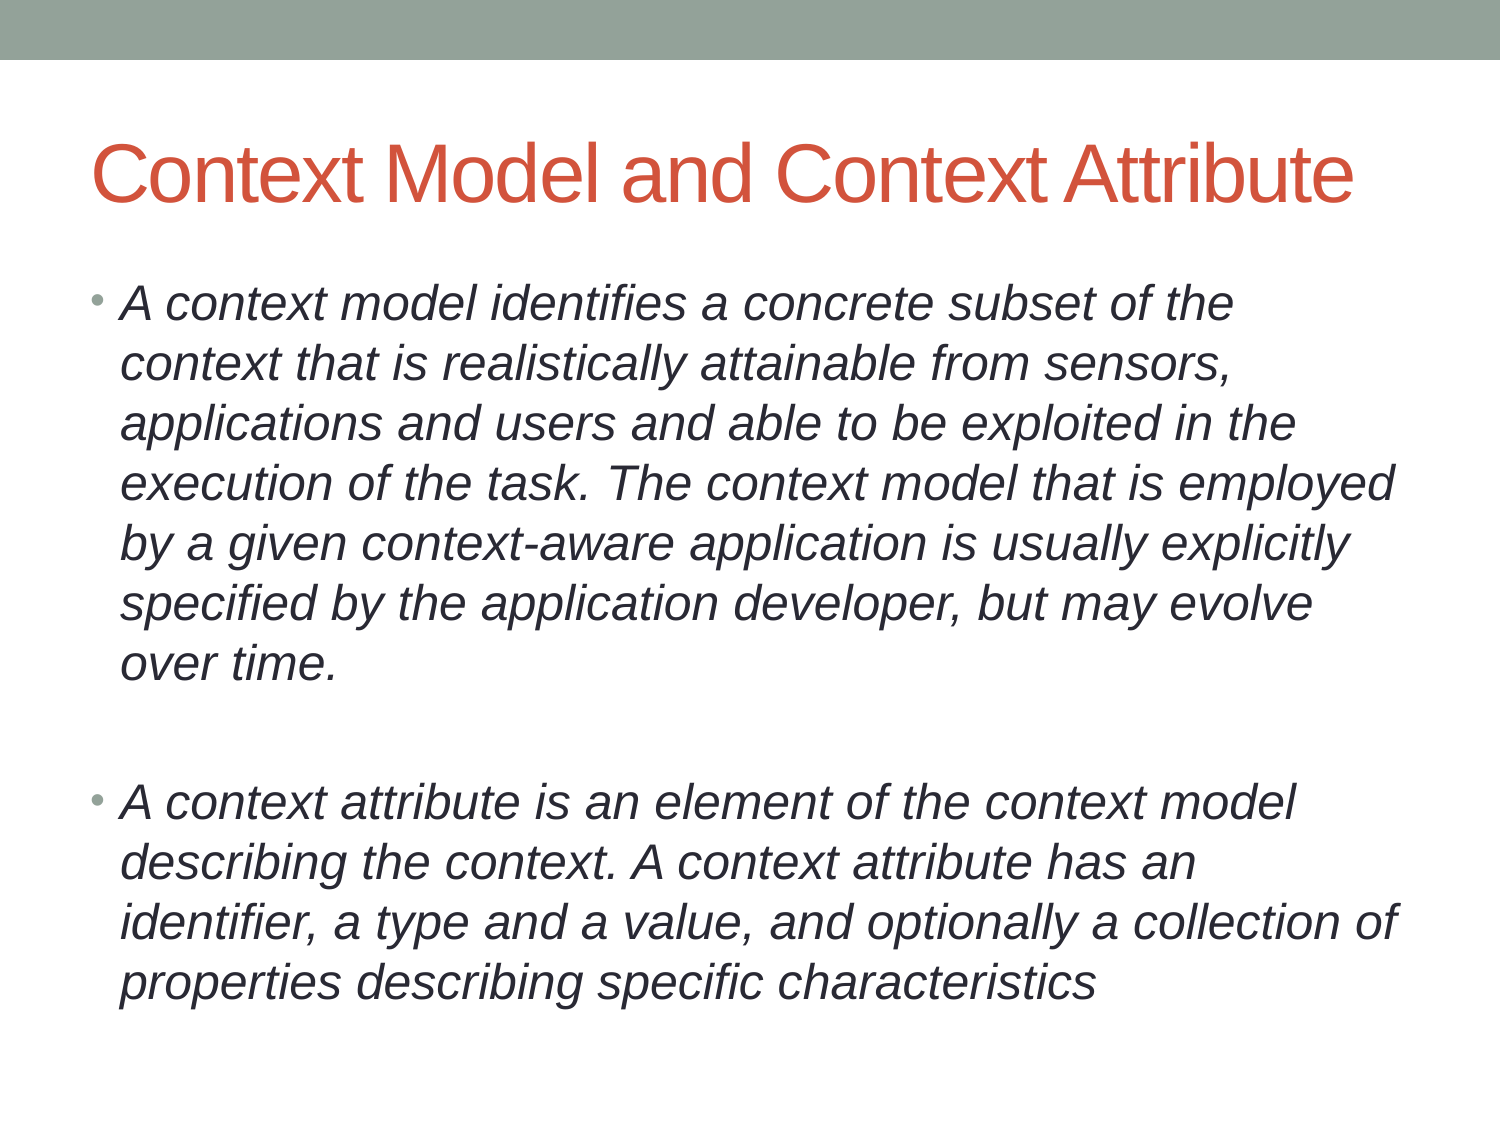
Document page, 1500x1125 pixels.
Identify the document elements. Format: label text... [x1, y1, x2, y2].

title Context Model and Context Attribute [75, 87, 1425, 250]
list A context model identifies a concrete subset of the context that is realistically attainable from sensors, applications and users and able to be exploited in the execution of the task. The context model that is employed by a given context-aware application is usually explicitly specified by the application developer, but may evolve over time. A context attribute is an element of the context model describing the context. A context attribute has an identifier, a type and a value, and optionally a collection of properties describing specific characteristics [75, 262, 1425, 1063]
